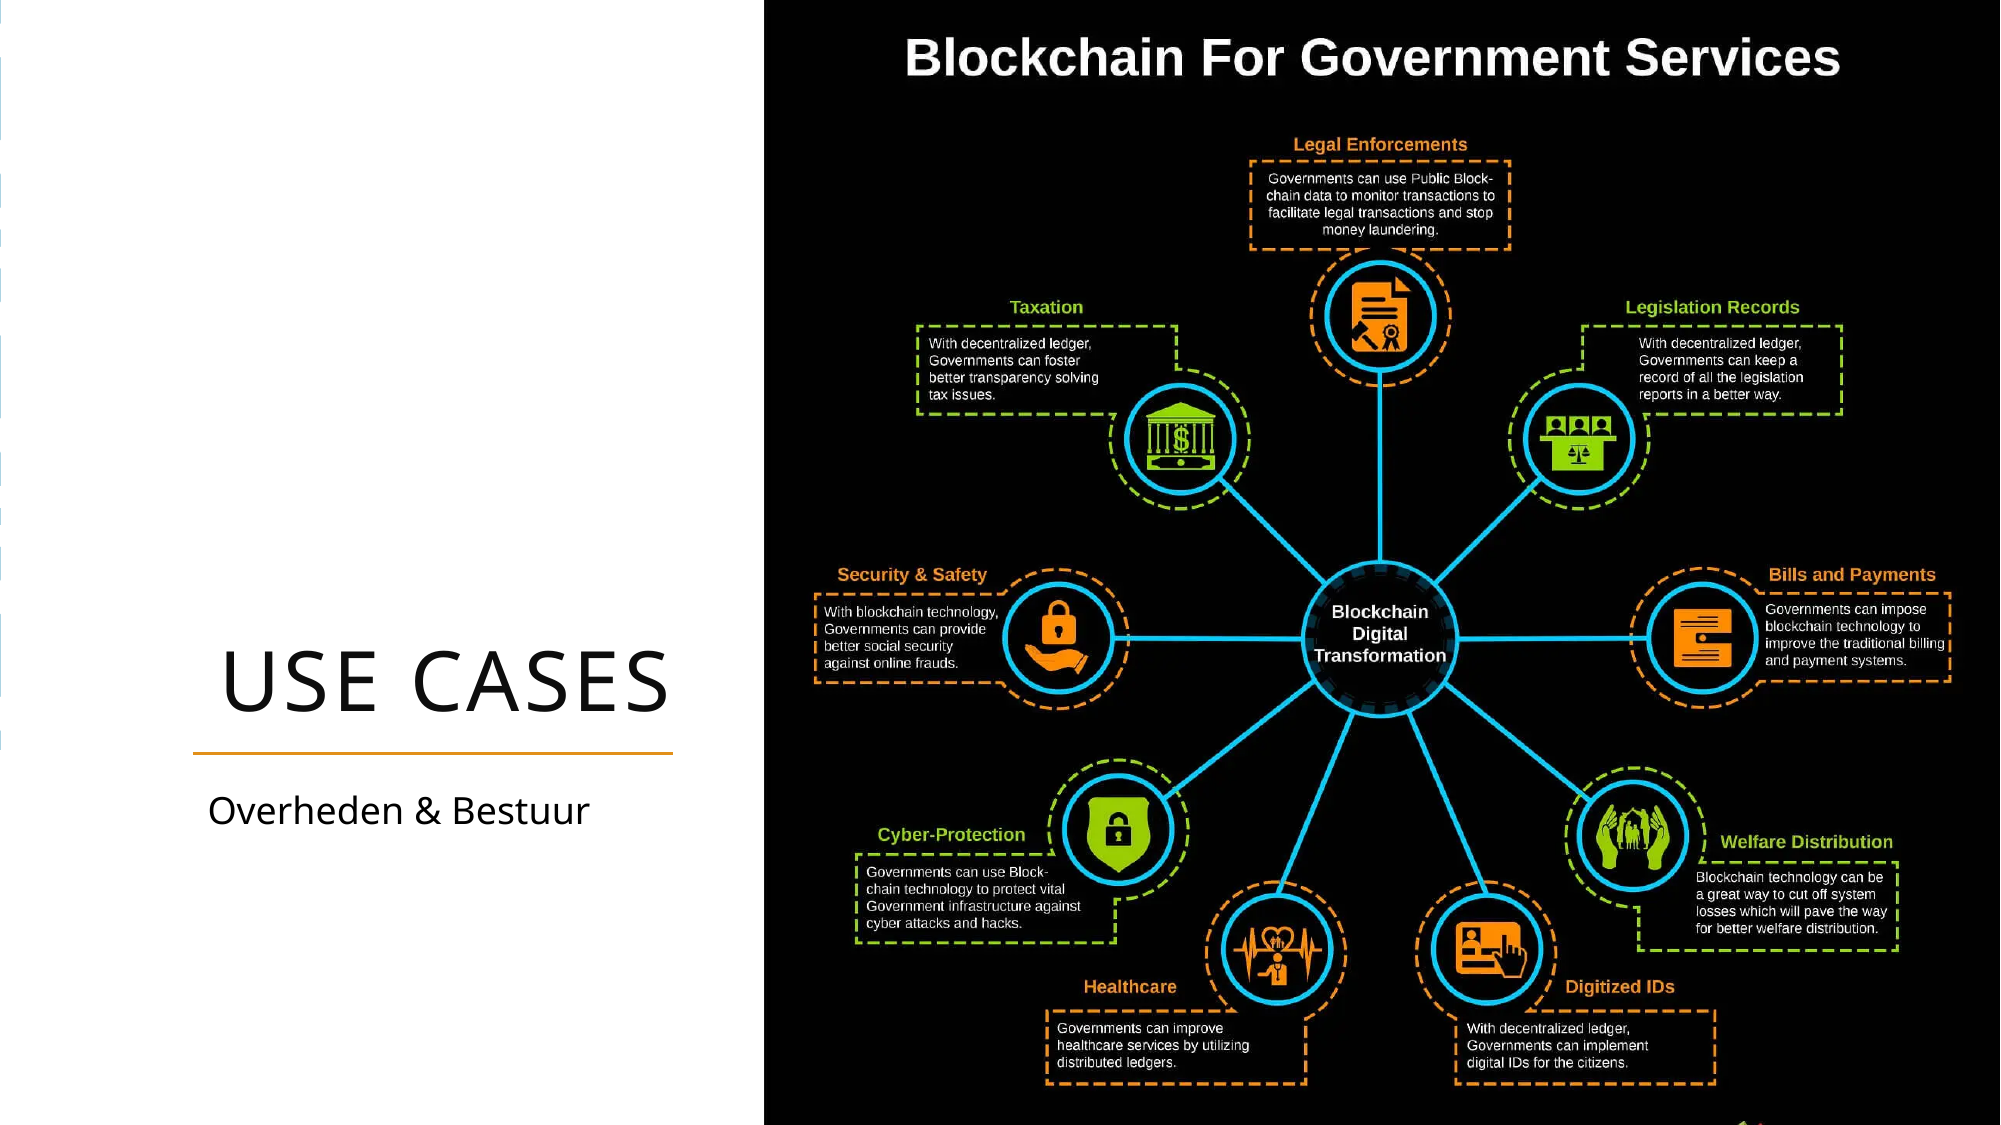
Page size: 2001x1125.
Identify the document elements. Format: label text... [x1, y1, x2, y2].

picture [763, 0, 2000, 1125]
title Use Cases [100, 112, 686, 735]
text_box Overheden & Bestuur [192, 779, 673, 840]
text_box [0, 0, 759, 1125]
